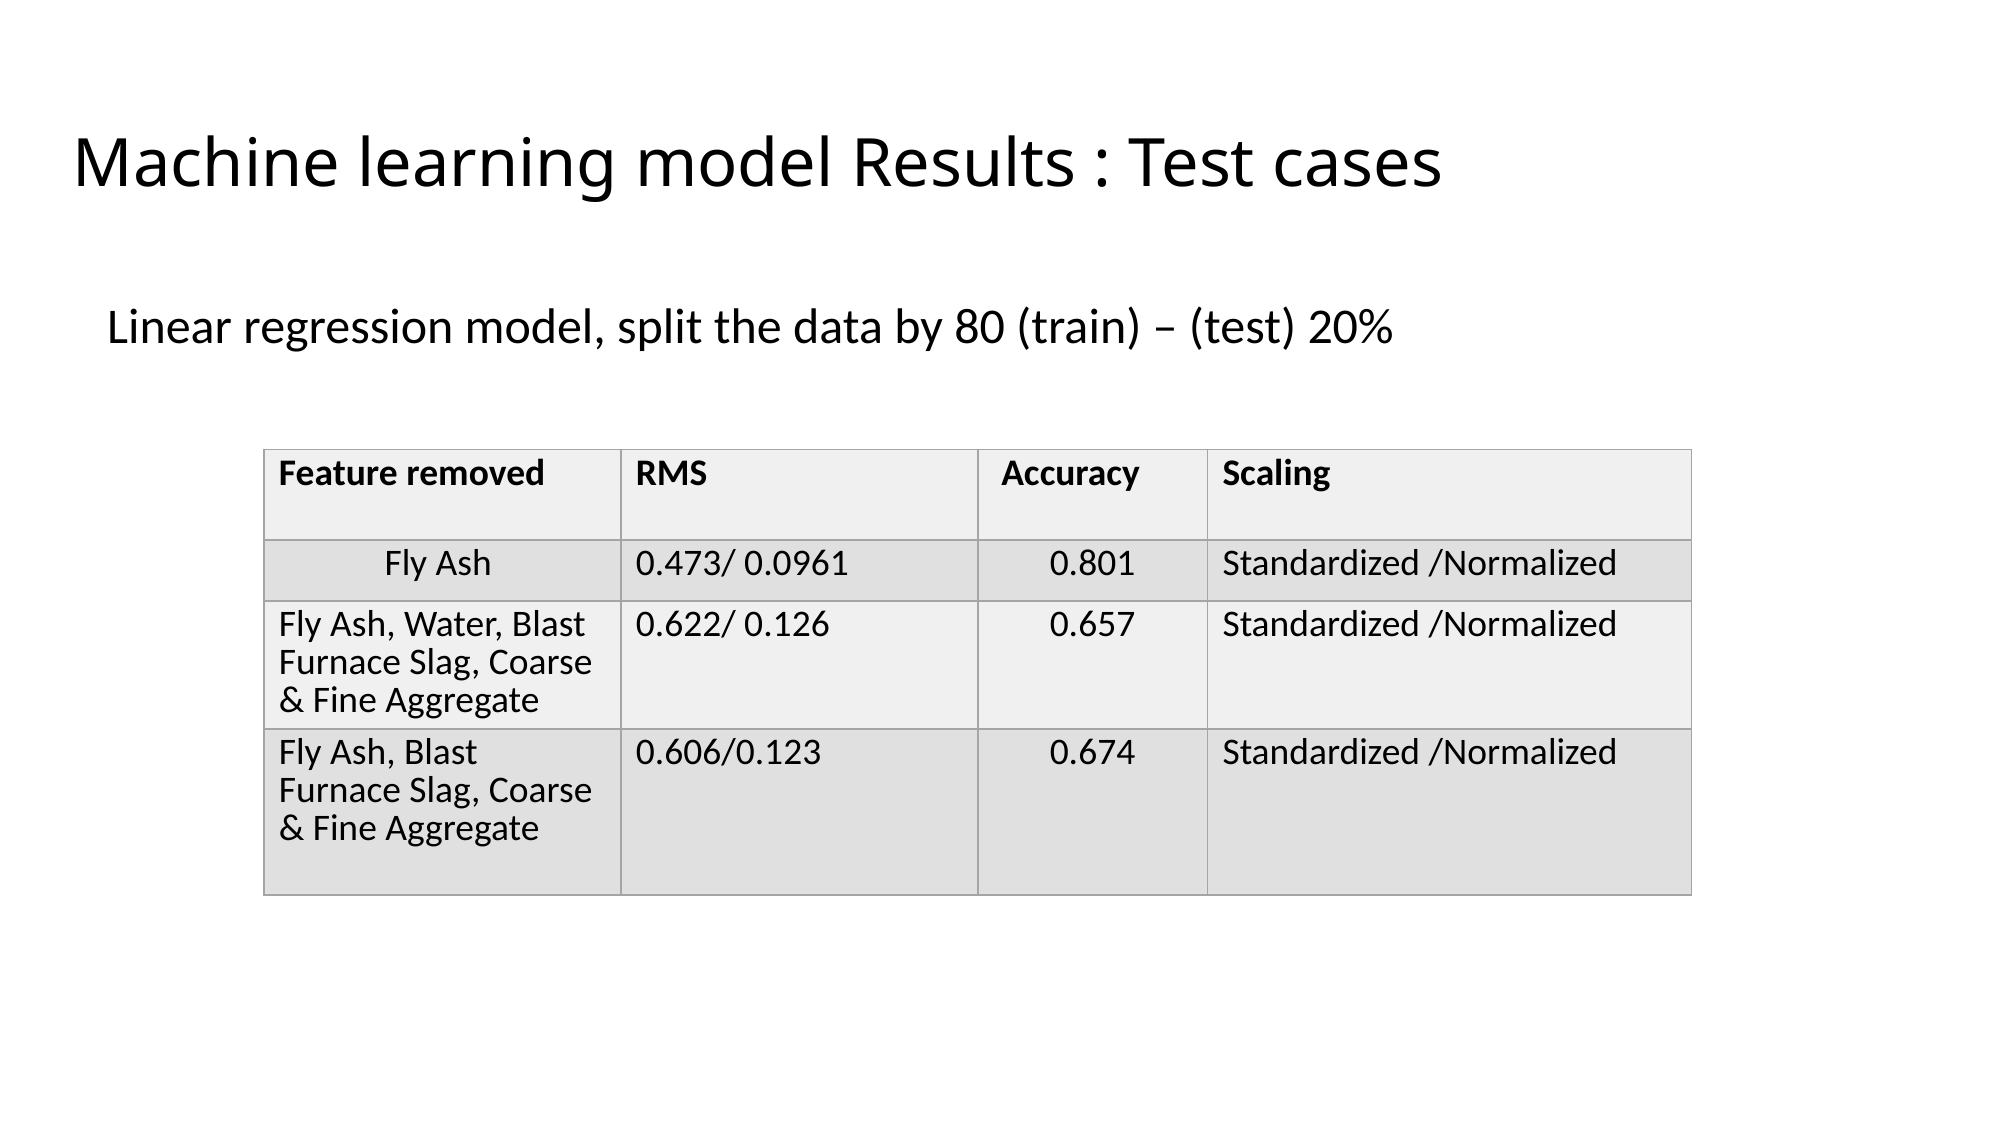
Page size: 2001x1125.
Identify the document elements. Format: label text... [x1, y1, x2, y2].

table_header Scaling [1208, 450, 1691, 539]
title Machine learning model Results : Test cases [57, 55, 1783, 274]
table_header Accuracy [979, 450, 1207, 539]
table_header RMS [622, 450, 977, 539]
table_cell Fly Ash, Water, Blast Furnace Slag, Coarse & Fine Aggregate [265, 602, 620, 728]
table_cell Fly Ash, Blast Furnace Slag, Coarse & Fine Aggregate [265, 730, 620, 894]
text_box Linear regression model, split the data by 80 (train) – (test) 20% [92, 285, 1749, 361]
table_cell 0.674 [979, 730, 1207, 894]
table_cell 0.622/ 0.126 [622, 602, 977, 728]
table_cell 0.473/ 0.0961 [622, 541, 977, 600]
table_cell 0.657 [979, 602, 1207, 728]
table_cell Standardized /Normalized [1208, 730, 1691, 894]
table_cell Standardized /Normalized [1208, 602, 1691, 728]
table_cell Standardized /Normalized [1208, 541, 1691, 600]
table_header Feature removed [265, 450, 620, 539]
table_cell Fly Ash [265, 541, 620, 600]
table_cell 0.606/0.123 [622, 730, 977, 894]
table_cell 0.801 [979, 541, 1207, 600]
